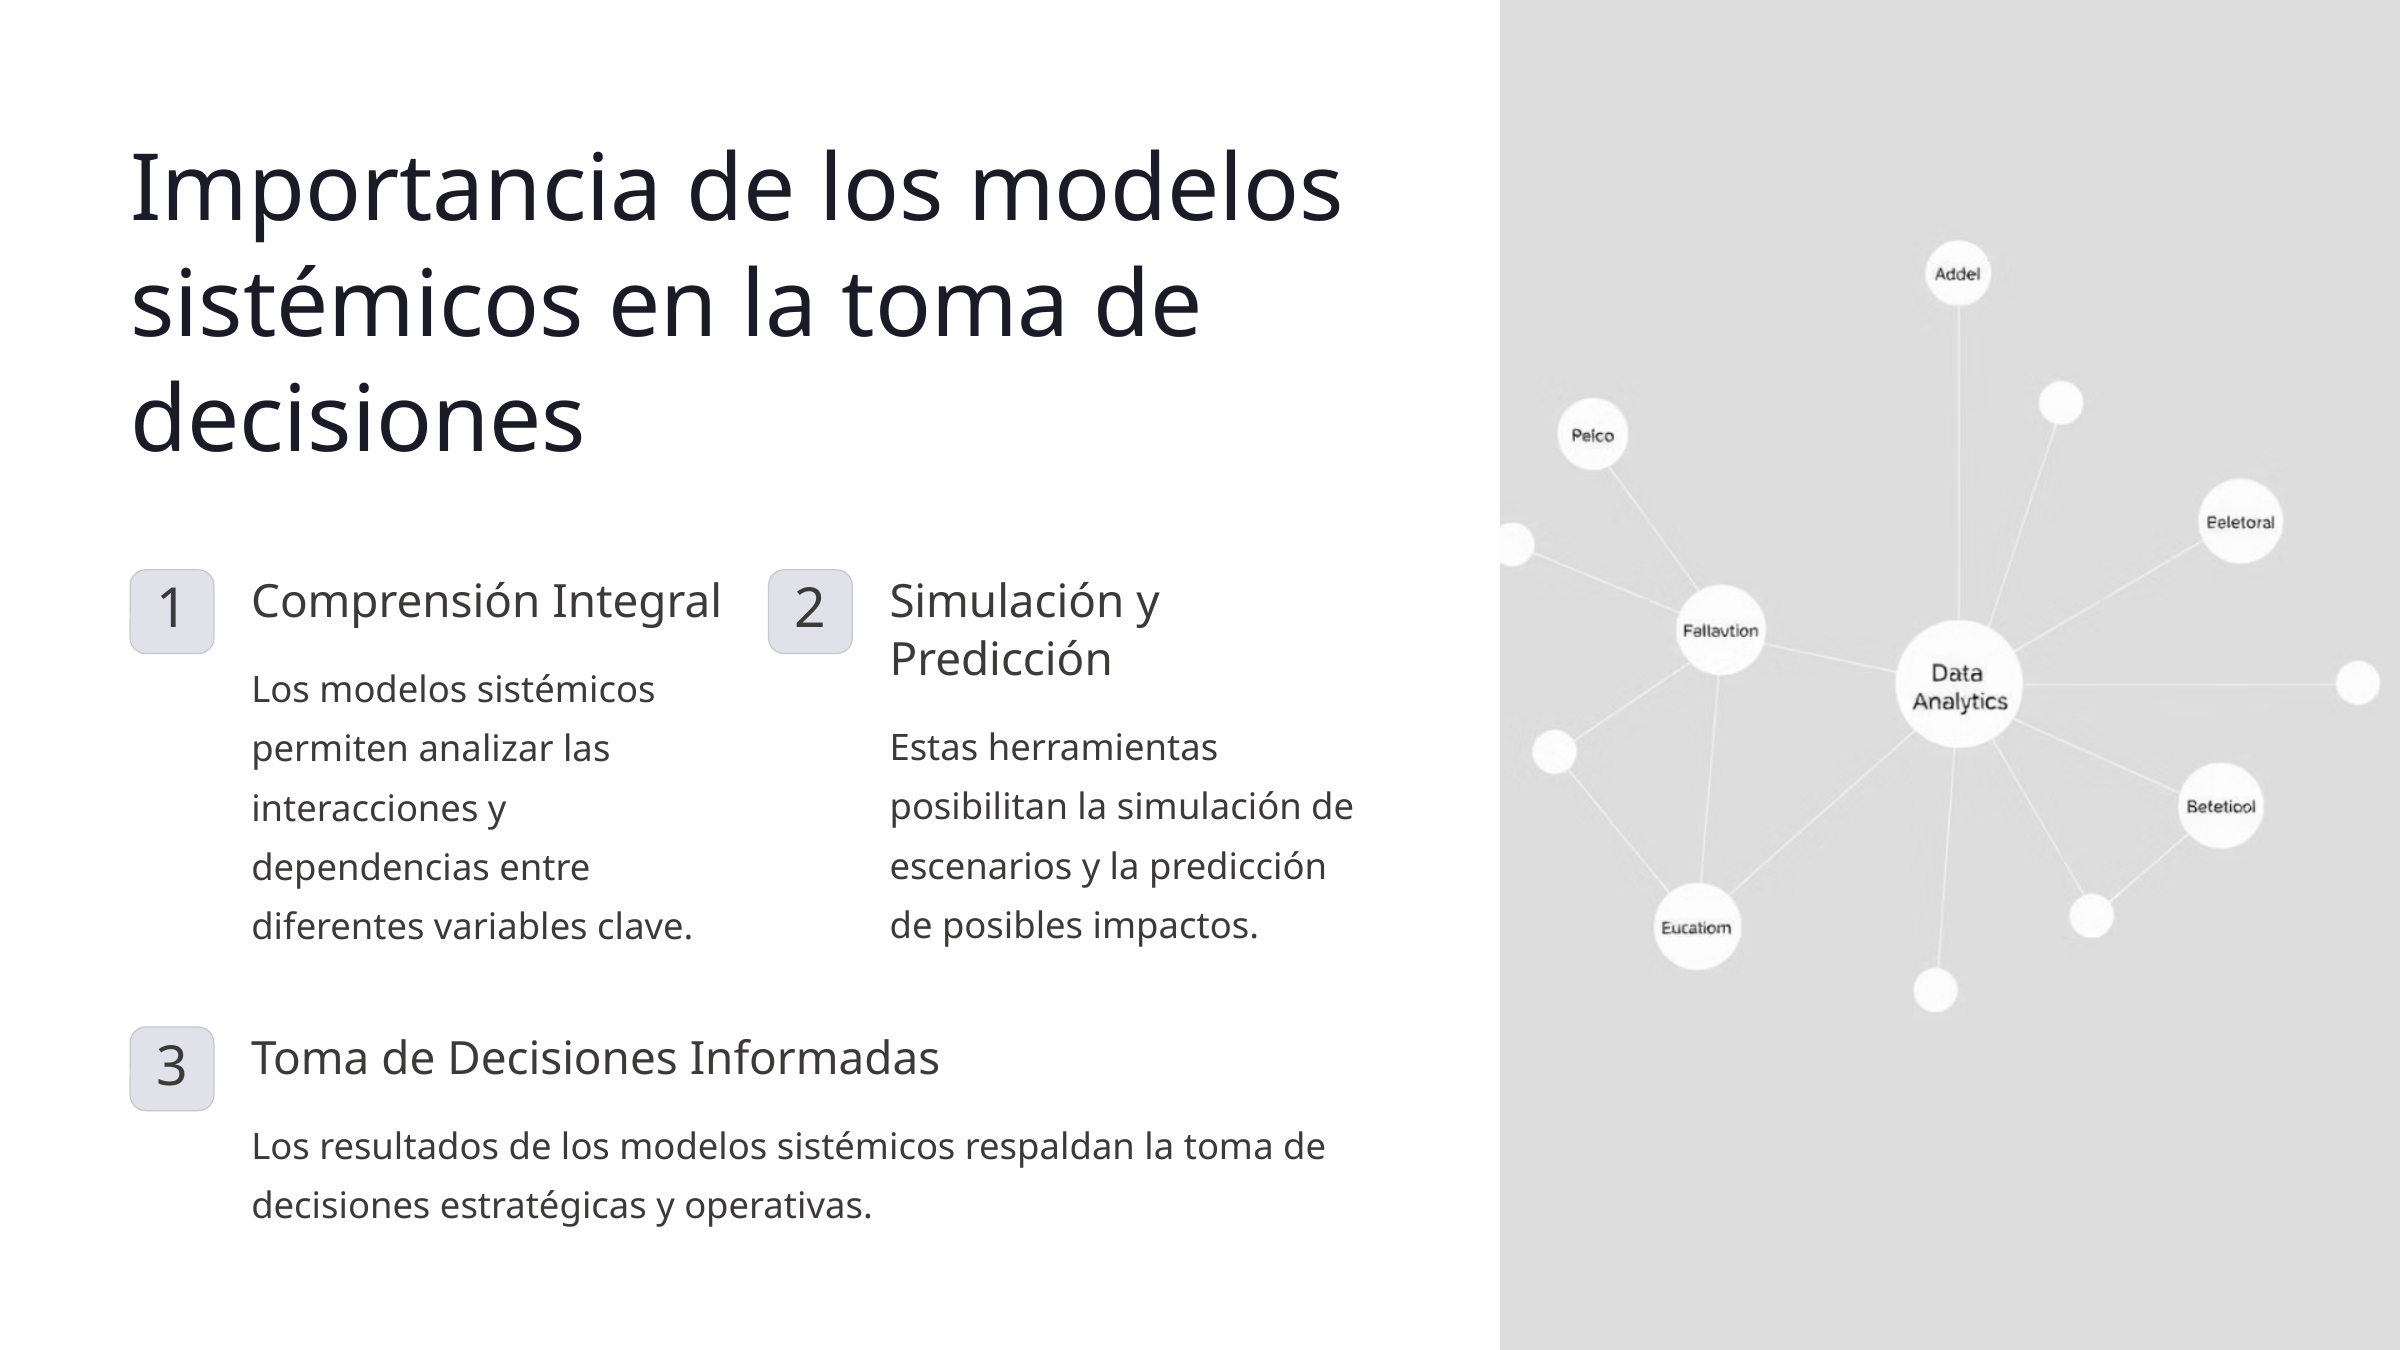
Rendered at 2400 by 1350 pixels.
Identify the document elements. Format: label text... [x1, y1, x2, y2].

text_box Los modelos sistémicos permiten analizar las interacciones y dependencias entre diferentes variables clave. [251, 650, 732, 948]
text_box [768, 569, 853, 654]
text_box Estas herramientas posibilitan la simulación de escenarios y la predicción de posibles impactos. [889, 708, 1370, 947]
text_box [130, 1026, 214, 1111]
text_box Simulación y Predicción [889, 569, 1370, 687]
picture [1499, 0, 2400, 1350]
text_box Toma de Decisiones Informadas [251, 1026, 937, 1086]
text_box 2 [795, 583, 825, 640]
text_box 1 [160, 583, 184, 640]
text_box [130, 569, 214, 654]
text_box 3 [157, 1041, 187, 1097]
text_box Los resultados de los modelos sistémicos respaldan la toma de decisiones estratégicas y operativas. [251, 1107, 1370, 1227]
text_box Importancia de los modelos sistémicos en la toma de decisiones [130, 123, 1370, 473]
text_box Comprensión Integral [251, 569, 717, 628]
